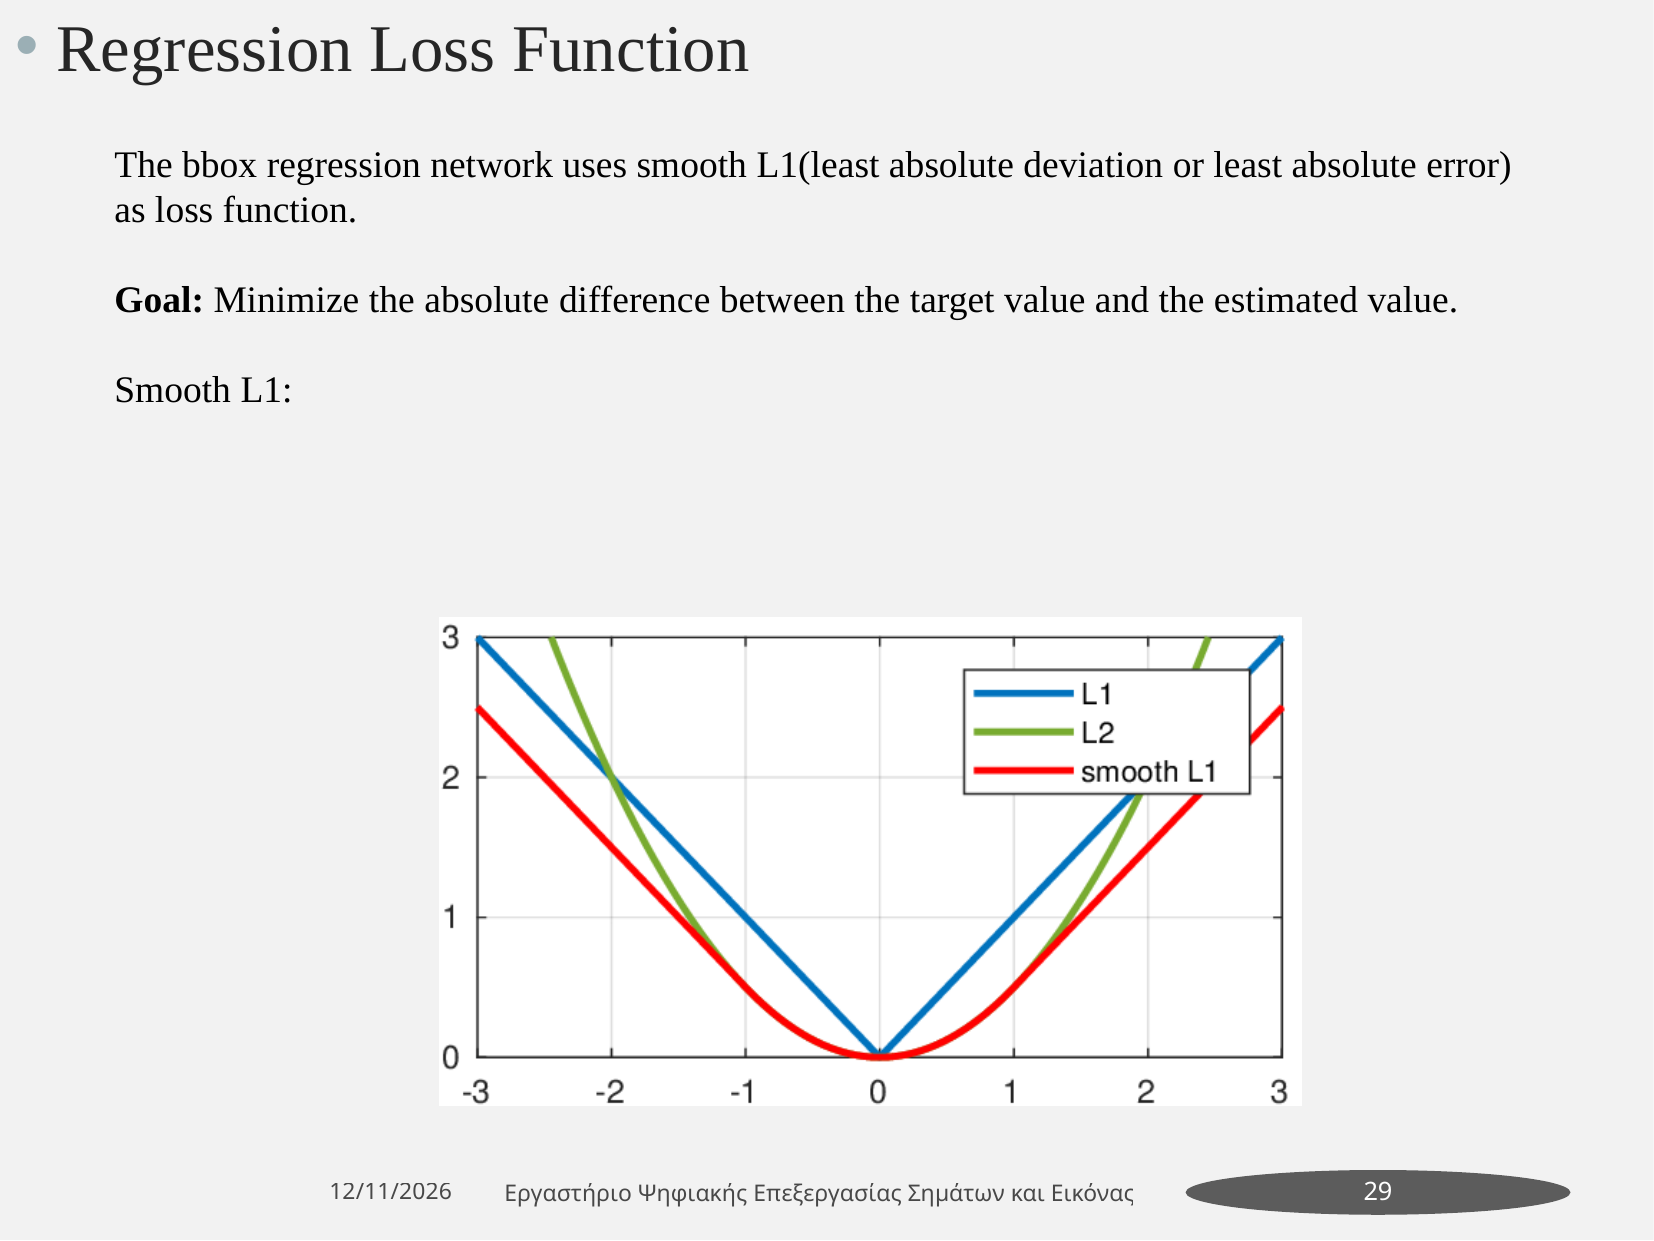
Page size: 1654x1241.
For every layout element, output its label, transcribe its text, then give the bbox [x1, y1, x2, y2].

text_box [0, 113, 1652, 1215]
footer Εργαστήριο Ψηφιακής Επεξεργασίας Σηµάτων και Εικόνας [489, 1170, 1202, 1215]
picture [439, 617, 1302, 1106]
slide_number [82, 1170, 468, 1215]
slide_number 29 [1185, 1170, 1571, 1215]
subtitle Regression Loss Function [0, 0, 1654, 113]
